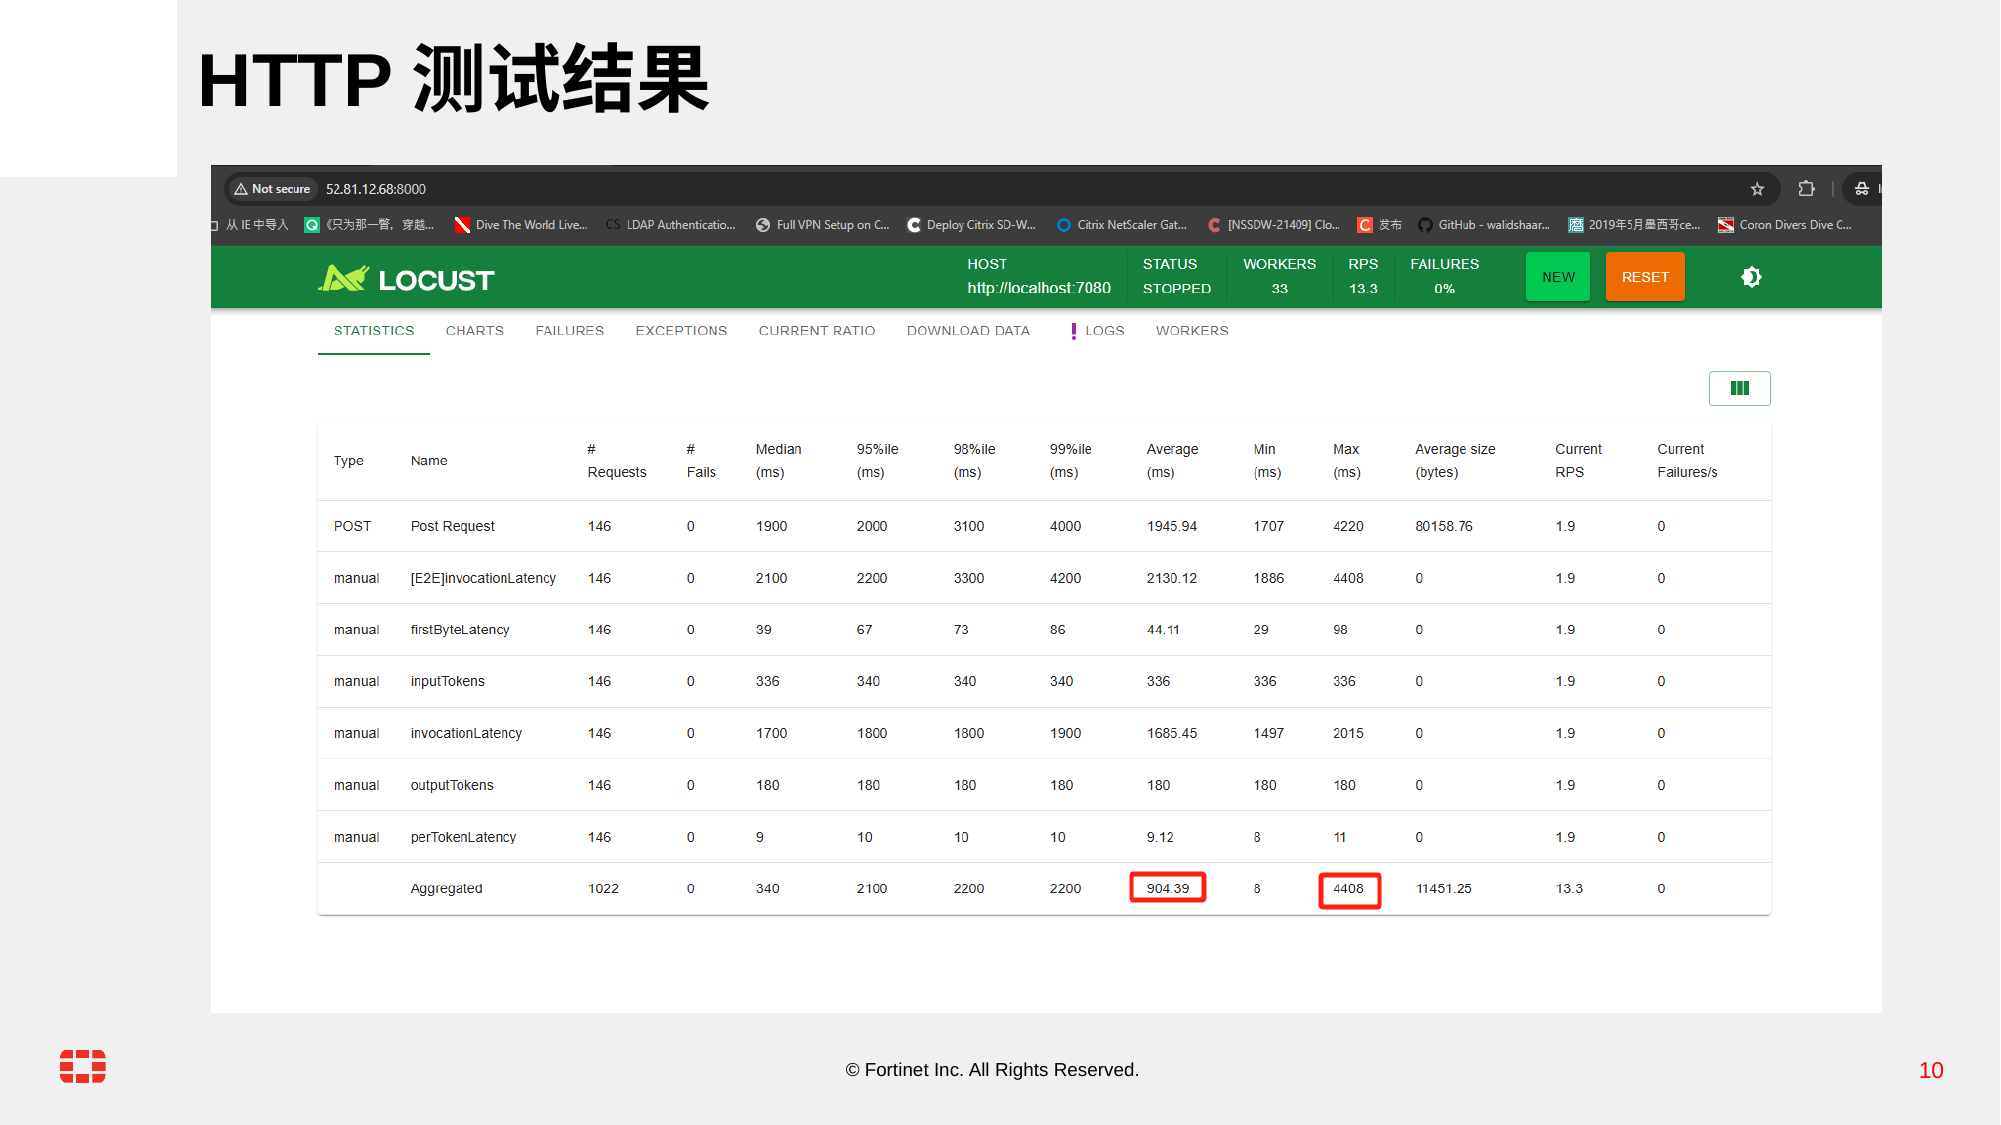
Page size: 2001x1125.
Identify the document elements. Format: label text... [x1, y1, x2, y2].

text_box [189, 0, 1915, 166]
text_box HTTP测试结果 [183, 34, 727, 130]
picture [211, 165, 1882, 1013]
